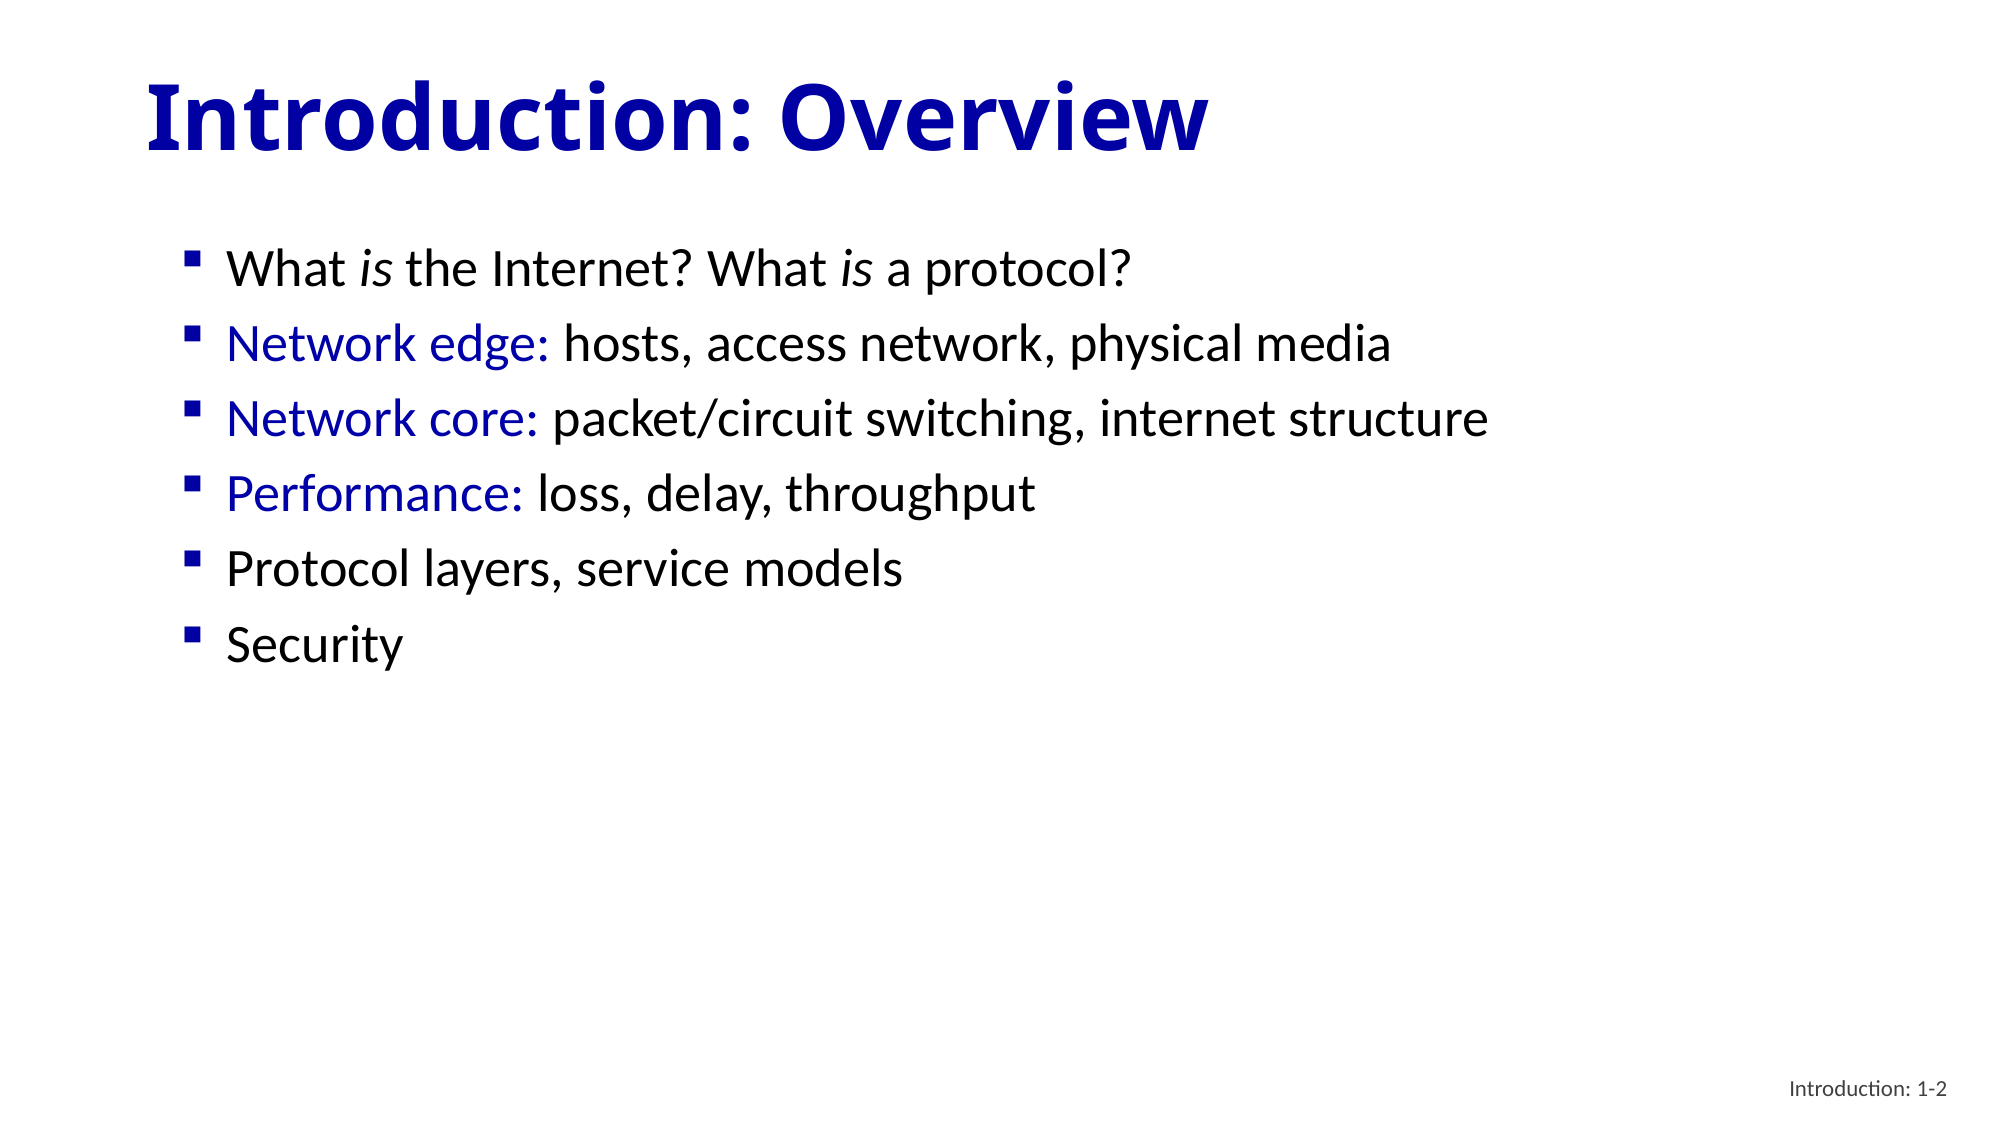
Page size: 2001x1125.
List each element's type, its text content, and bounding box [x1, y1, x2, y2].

list What is the Internet? What is a protocol? Network edge: hosts, access network, physical media Network core: packet/circuit switching, internet structure Performance: loss, delay, throughput Protocol layers, service models Security [145, 231, 1686, 1020]
title Introduction: Overview [131, 47, 1856, 195]
slide_number Introduction: 1-2 [1512, 1056, 1963, 1117]
